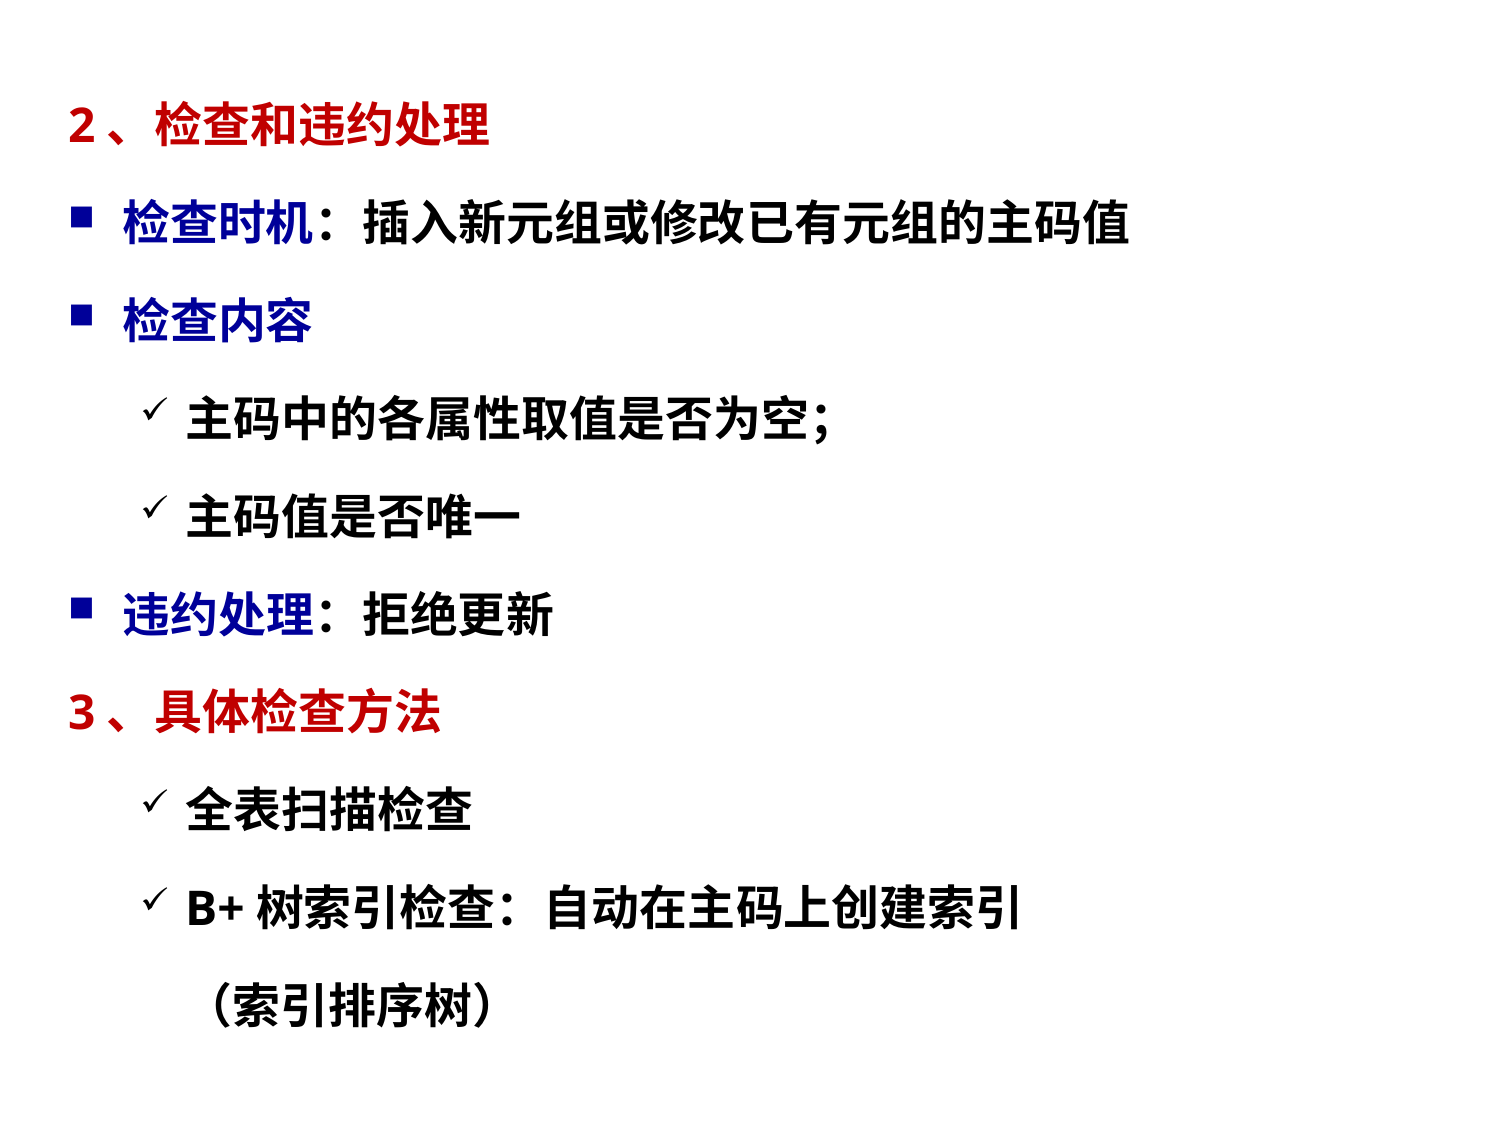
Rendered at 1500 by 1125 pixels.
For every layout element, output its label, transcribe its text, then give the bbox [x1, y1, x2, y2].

list 2、检查和违约处理 检查时机：插入新元组或修改已有元组的主码值 检查内容 主码中的各属性取值是否为空； 主码值是否唯一 违约处理：拒绝更新 3、具体检查方法 全表扫描检查 B+树索引检查：自动在主码上创建索引 （索引排序树） [53, 47, 1441, 1047]
